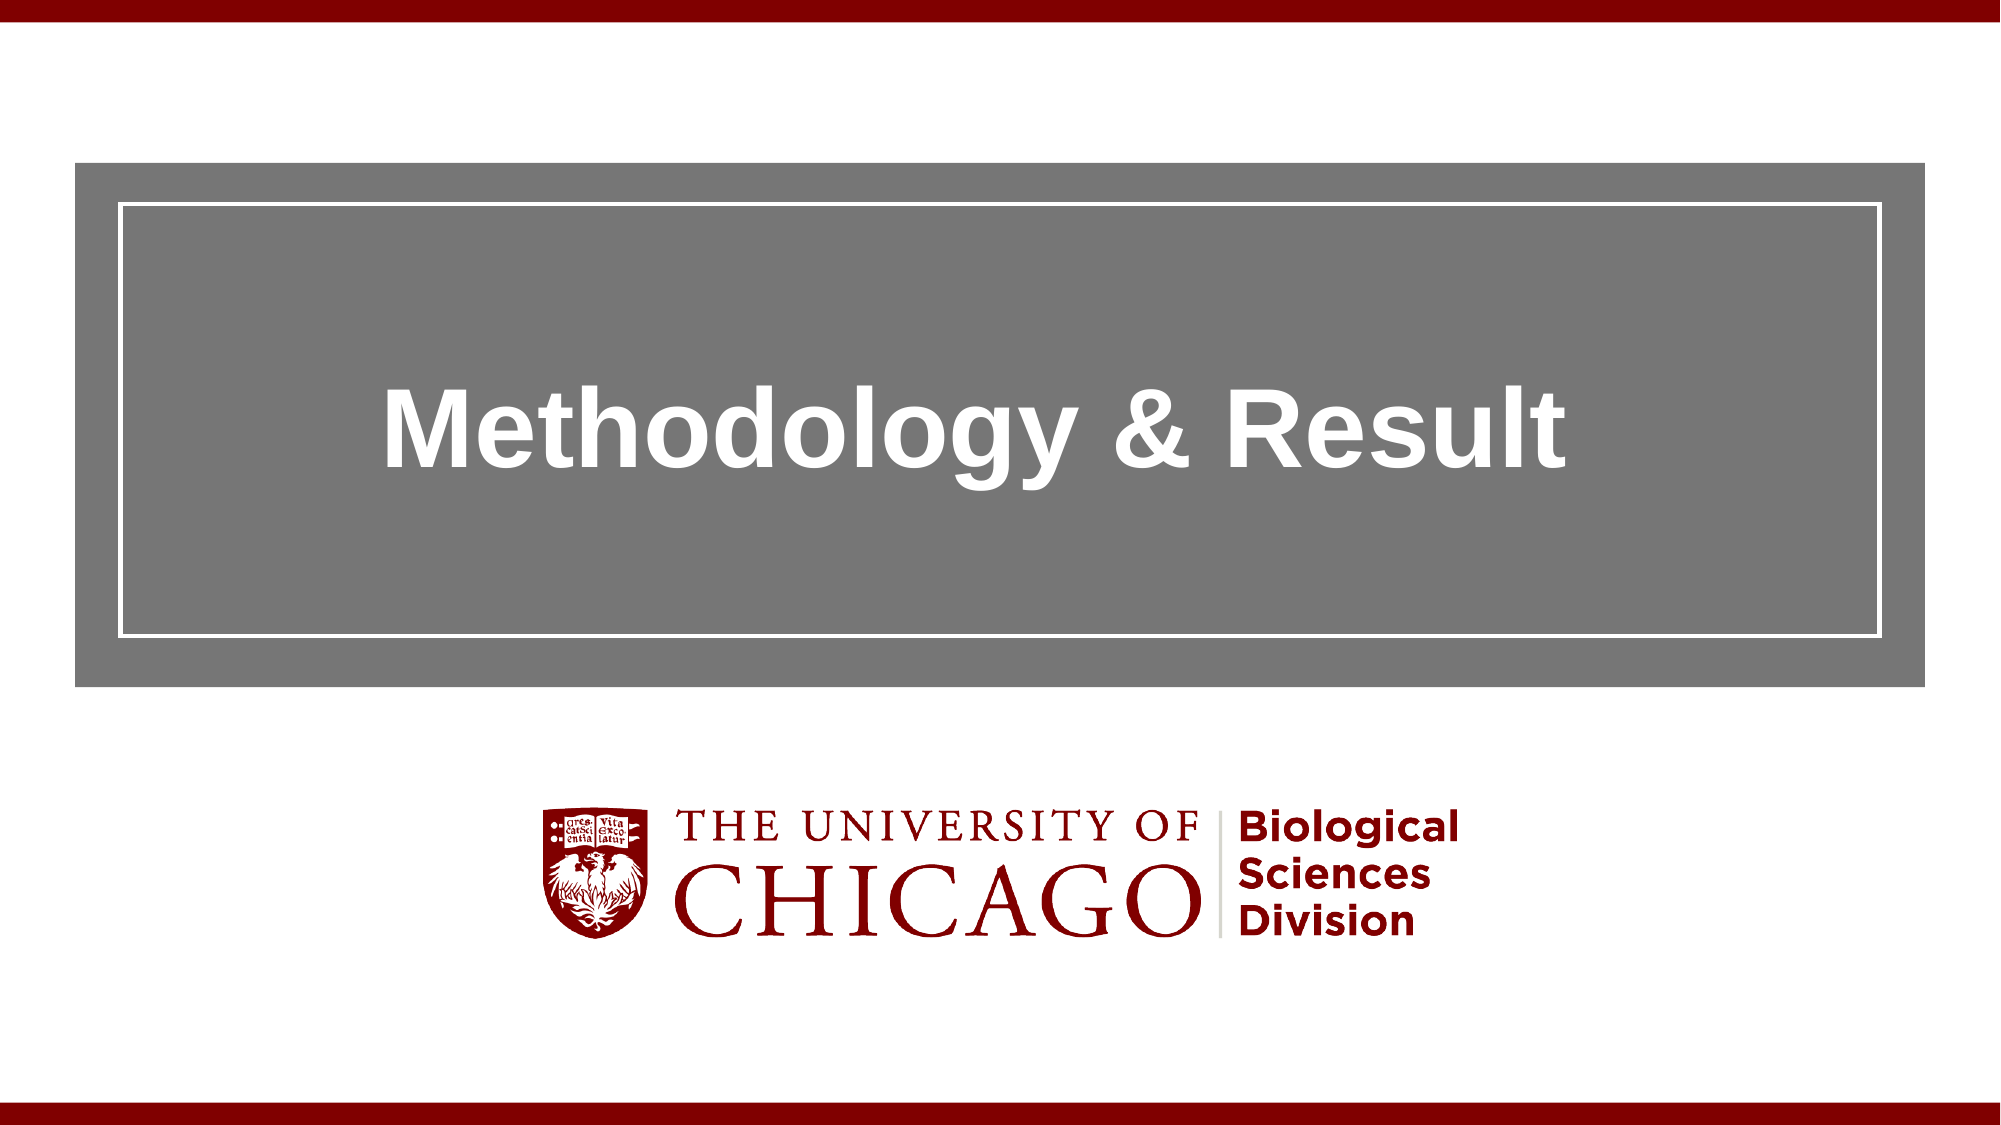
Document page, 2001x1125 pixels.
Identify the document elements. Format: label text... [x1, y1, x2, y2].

picture [543, 807, 1457, 939]
list Methodology & Result [119, 205, 1875, 639]
